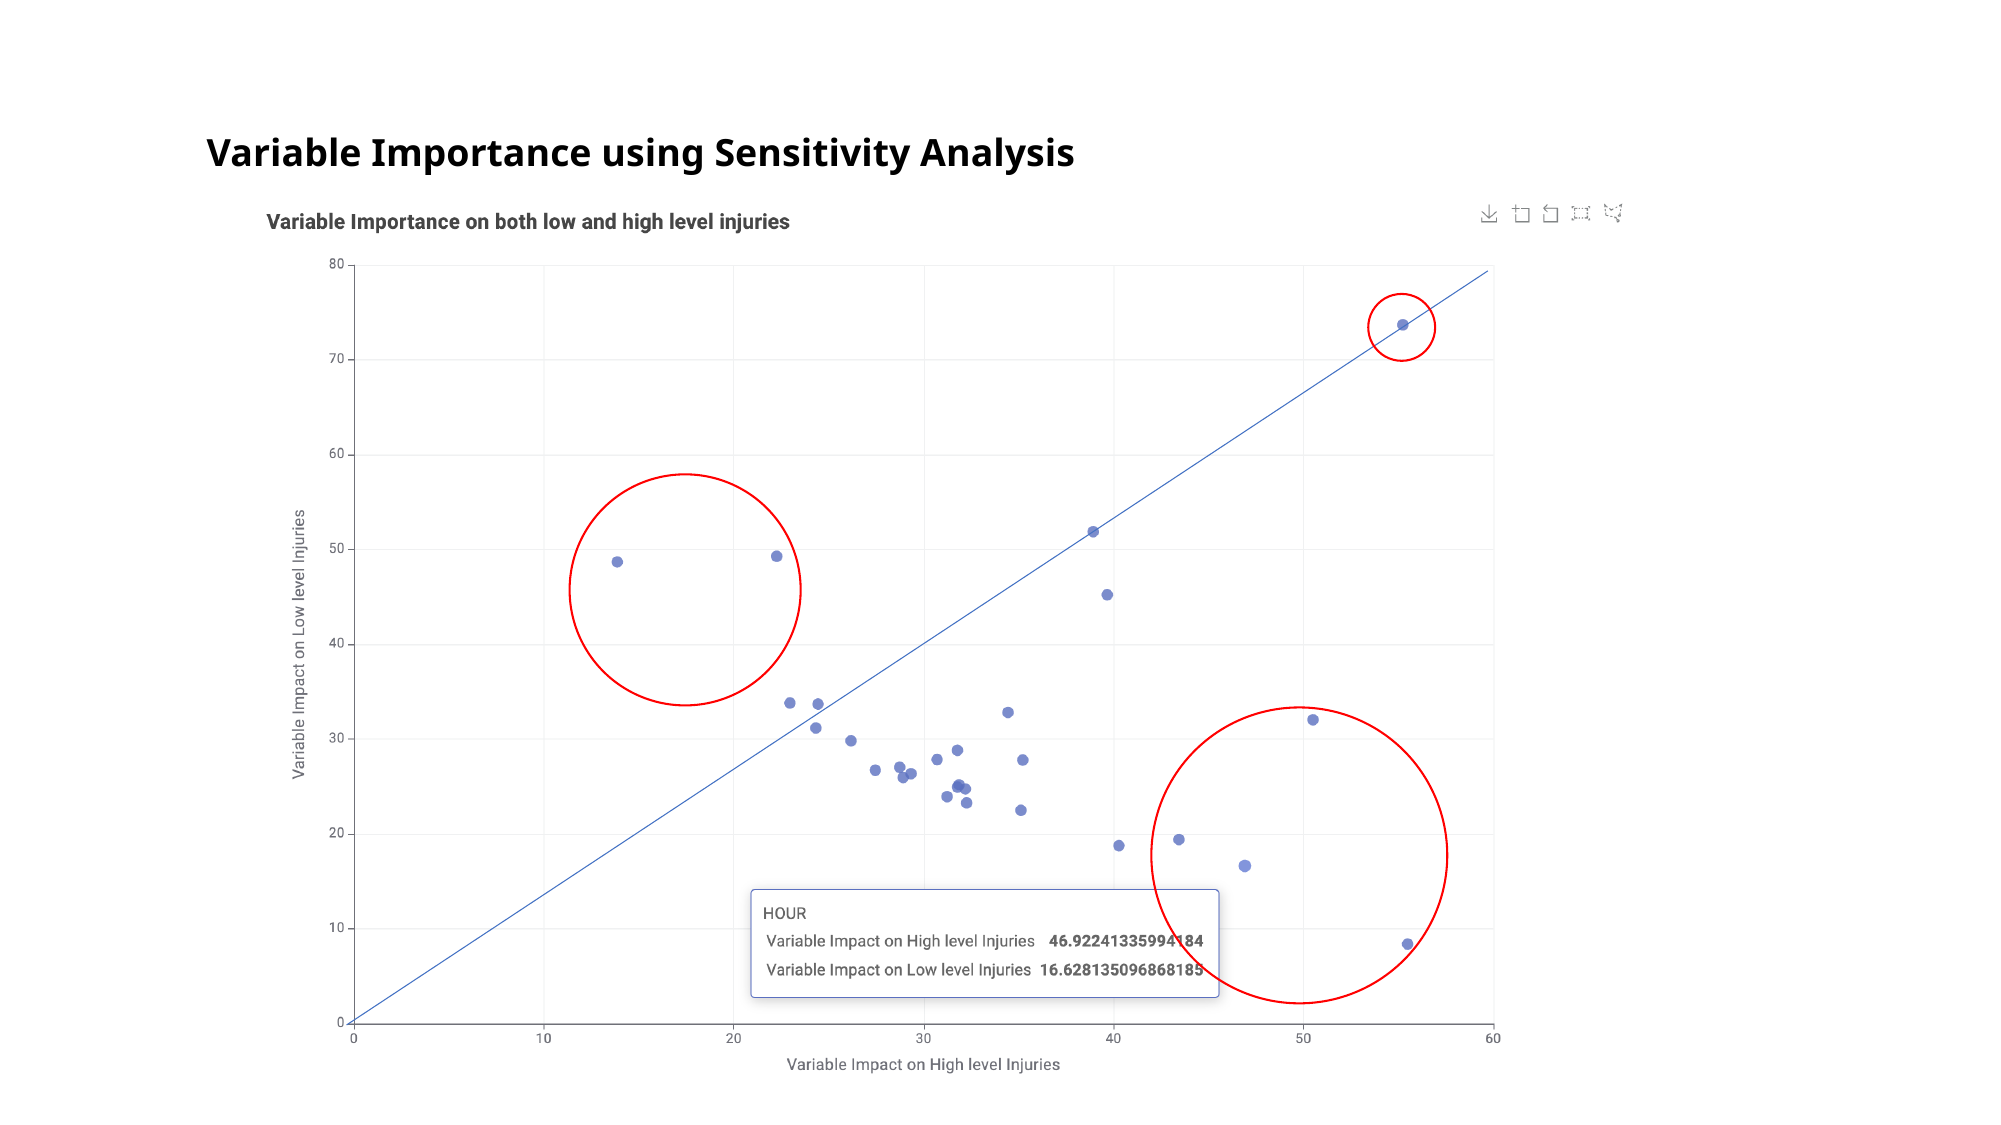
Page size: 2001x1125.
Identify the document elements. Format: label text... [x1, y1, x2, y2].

text_box Variable Importance using Sensitivity Analysis [191, 99, 1808, 182]
picture [217, 198, 1669, 1098]
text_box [346, 270, 1488, 1025]
